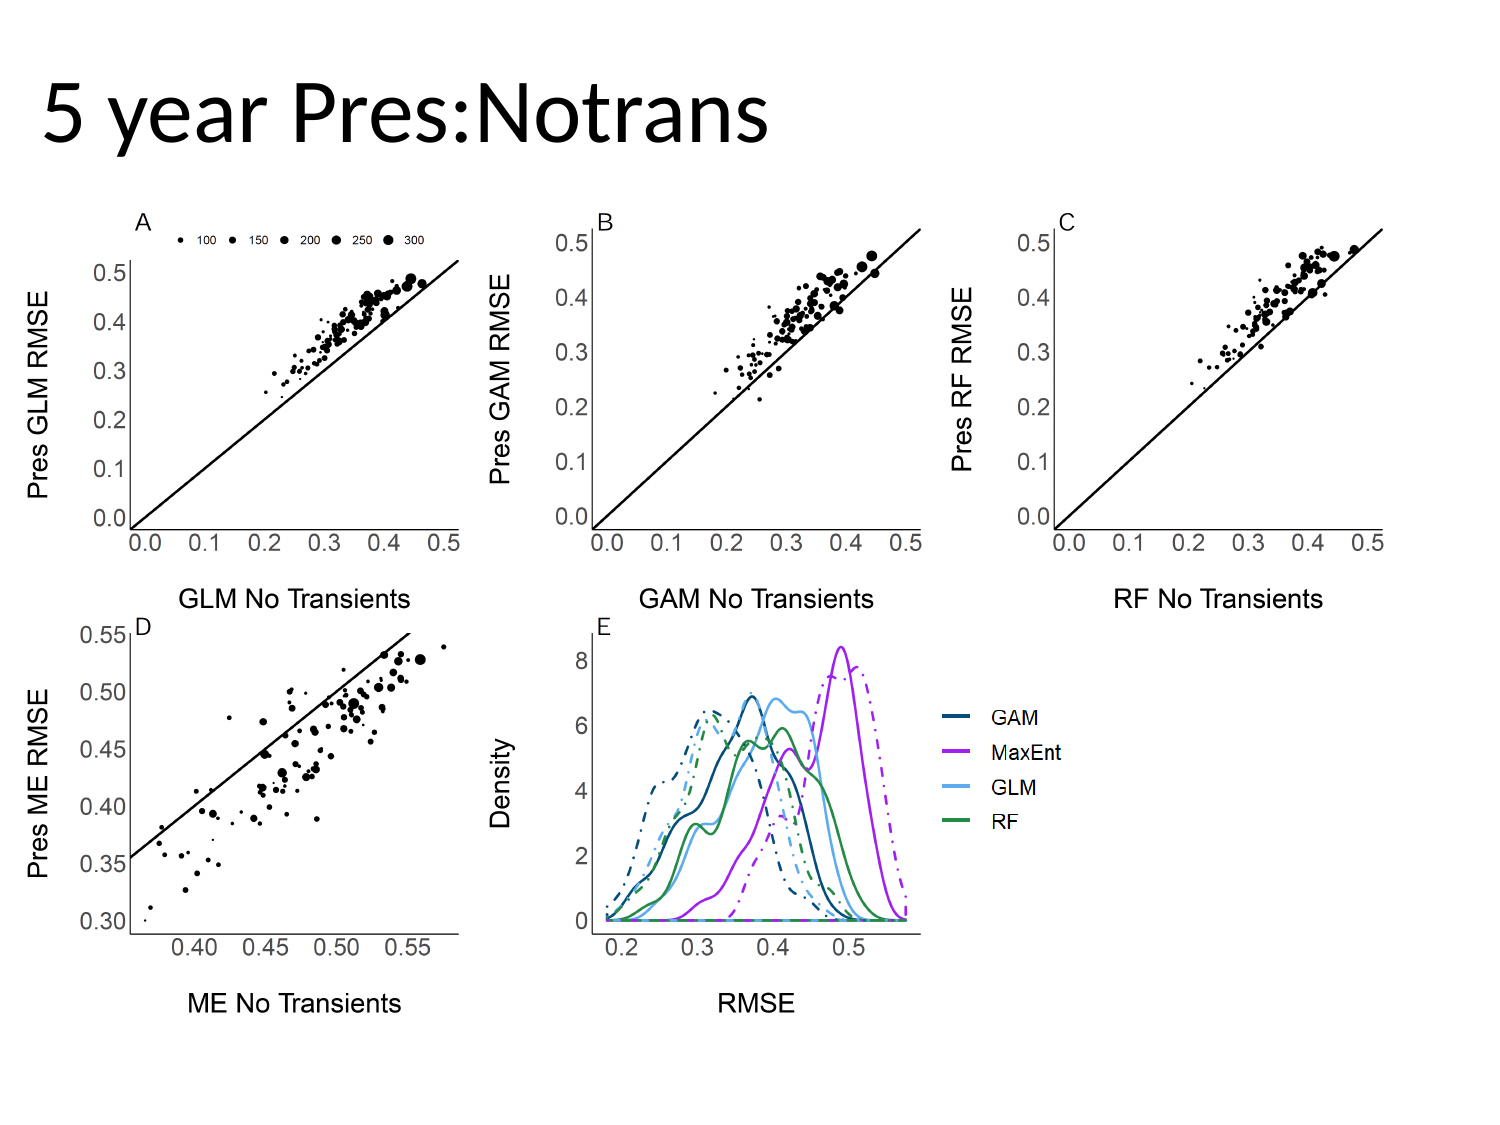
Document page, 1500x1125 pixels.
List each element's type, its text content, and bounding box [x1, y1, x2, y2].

title 5 year Pres:Notrans [24, 12, 788, 200]
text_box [24, 204, 1410, 1013]
